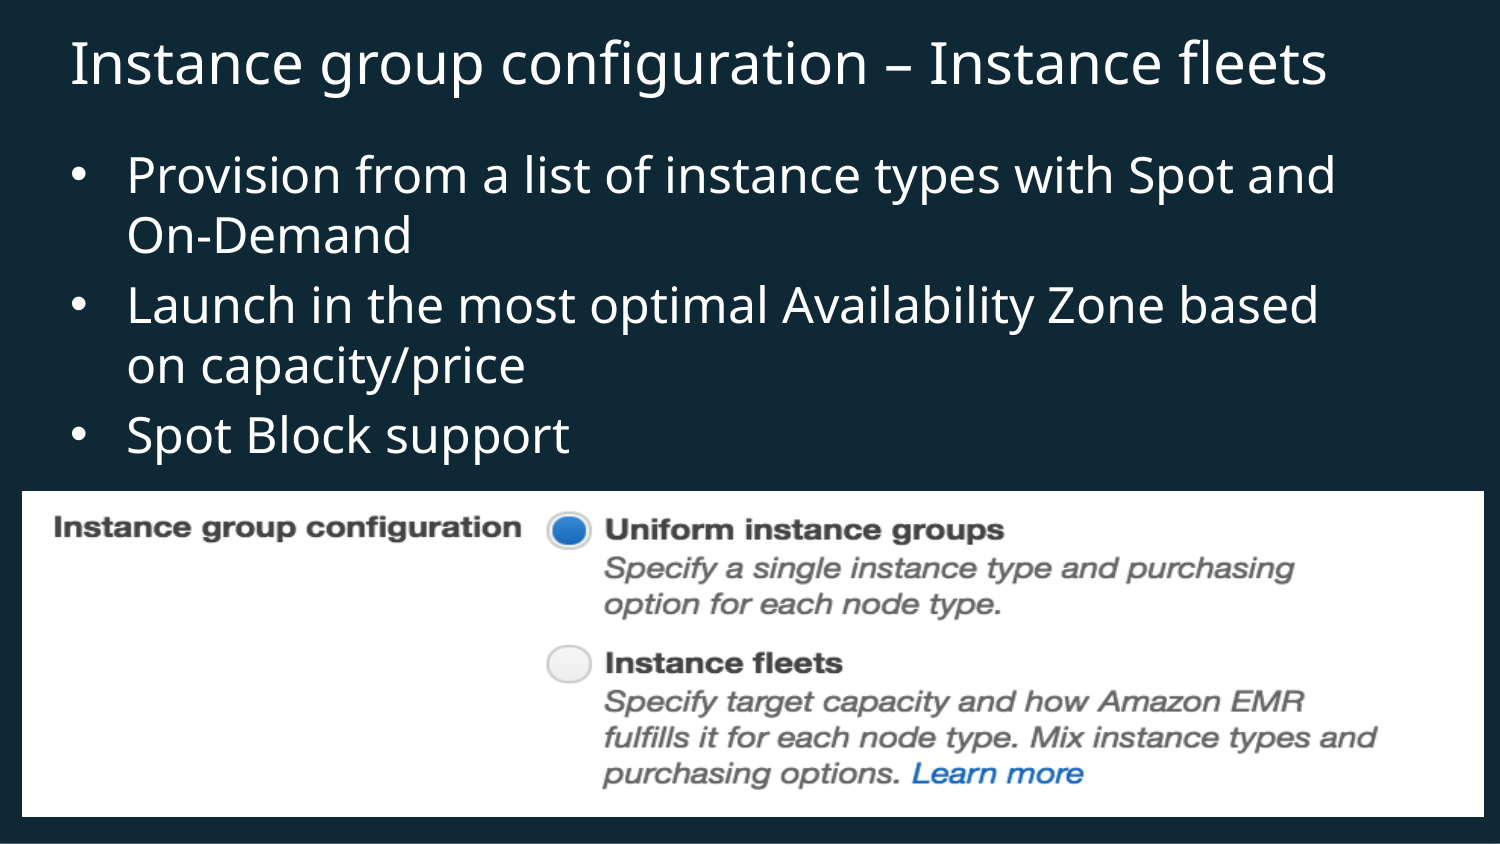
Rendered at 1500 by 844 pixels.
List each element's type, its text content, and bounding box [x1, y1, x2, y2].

list Provision from a list of instance types with Spot and On-Demand Launch in the most optimal Availability Zone based on capacity/price Spot Block support [55, 135, 1402, 467]
title Instance group configuration – Instance fleets [55, 18, 1402, 109]
picture [21, 491, 1485, 818]
